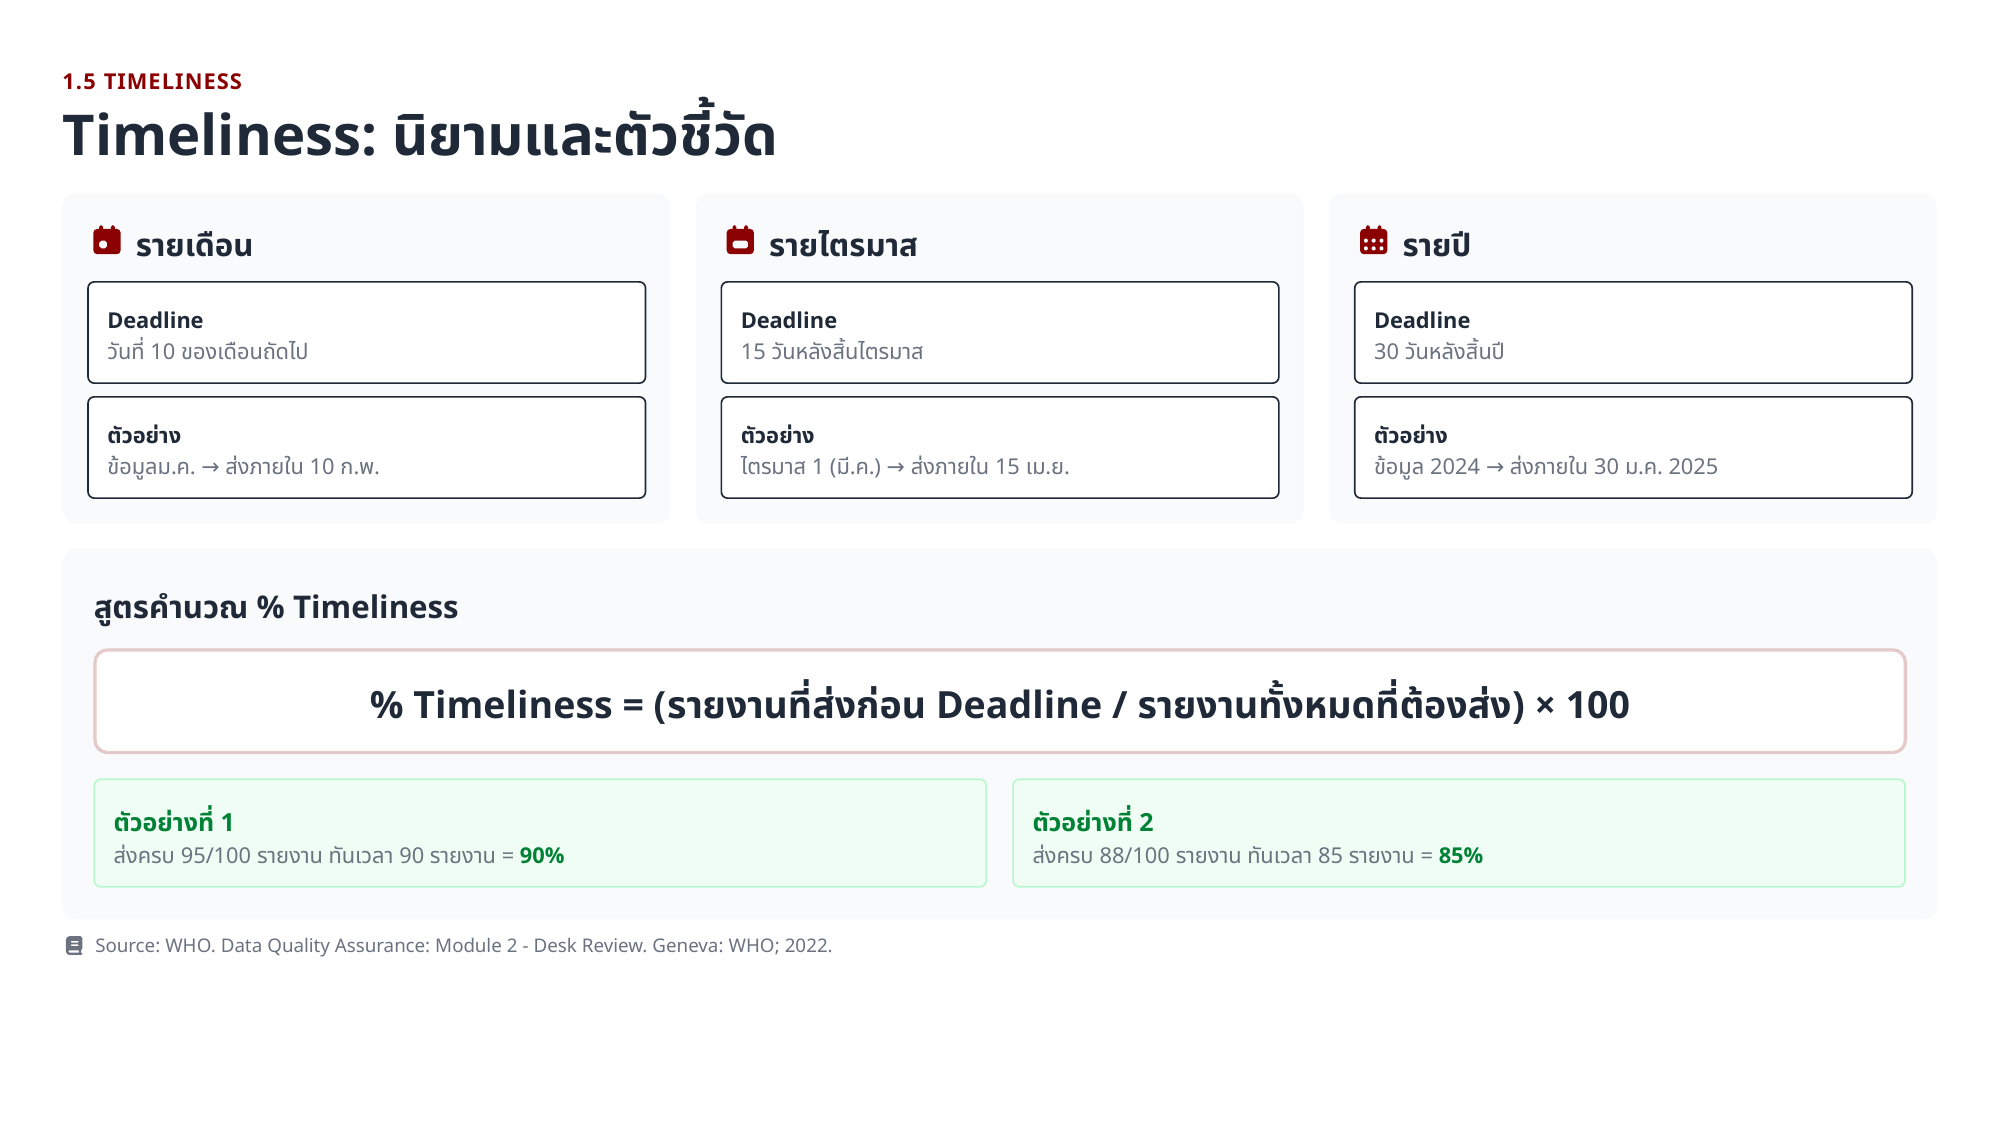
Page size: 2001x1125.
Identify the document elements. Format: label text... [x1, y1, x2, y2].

text_box [95, 649, 1906, 753]
text_box Deadline [1374, 301, 1904, 332]
text_box รายไตรมาส [769, 218, 1295, 263]
text_box ส่งครบ 95/100 รายงาน ทันเวลา 90 รายงาน = 90% [113, 836, 978, 868]
text_box [721, 281, 1279, 384]
text_box ไตรมาส 1 (มี.ค.) → ส่งภายใน 15 เม.ย. [740, 447, 1271, 479]
text_box รายปี [1402, 218, 1928, 263]
text_box [1360, 224, 1388, 255]
text_box [88, 396, 646, 499]
text_box [1354, 396, 1913, 499]
text_box วันที่ 10 ของเดือนถัดไป [107, 332, 638, 364]
text_box ตัวอย่างที่ 1 [113, 798, 980, 837]
text_box [65, 936, 83, 955]
text_box 1.5 TIMELINESS [62, 62, 1949, 94]
text_box สูตรคำนวณ % Timeliness [93, 579, 1922, 624]
text_box ตัวอย่าง [1374, 416, 1904, 447]
text_box [1013, 779, 1905, 887]
text_box รายเดือน [135, 218, 661, 263]
text_box ข้อมูล 2024 → ส่งภายใน 30 ม.ค. 2025 [1374, 447, 1904, 479]
text_box ข้อมูลม.ค. → ส่งภายใน 10 ก.พ. [107, 447, 638, 479]
text_box [1354, 281, 1913, 384]
text_box 15 วันหลังสิ้นไตรมาส [740, 332, 1271, 364]
text_box [62, 193, 671, 524]
text_box [1329, 193, 1937, 524]
text_box Timeliness: นิยามและตัวชี้วัด [62, 106, 1966, 169]
text_box 30 วันหลังสิ้นปี [1374, 332, 1904, 364]
text_box [62, 548, 1938, 920]
text_box Deadline [107, 301, 638, 332]
text_box % Timeliness = (รายงานที่ส่งก่อน Deadline / รายงานทั้งหมดที่ต้องส่ง) × 100 [111, 676, 1889, 727]
text_box [94, 779, 987, 887]
text_box [726, 224, 754, 255]
text_box [721, 396, 1279, 499]
text_box ตัวอย่างที่ 2 [1032, 798, 1899, 837]
text_box [93, 224, 121, 255]
text_box [695, 193, 1304, 524]
text_box ส่งครบ 88/100 รายงาน ทันเวลา 85 รายงาน = 85% [1032, 836, 1897, 868]
text_box ตัวอย่าง [107, 416, 638, 447]
text_box Source: WHO. Data Quality Assurance: Module 2 - Desk Review. Geneva: WHO; 2022. [95, 931, 1947, 957]
text_box ตัวอย่าง [740, 416, 1271, 447]
text_box Deadline [740, 301, 1271, 332]
text_box [88, 281, 646, 384]
